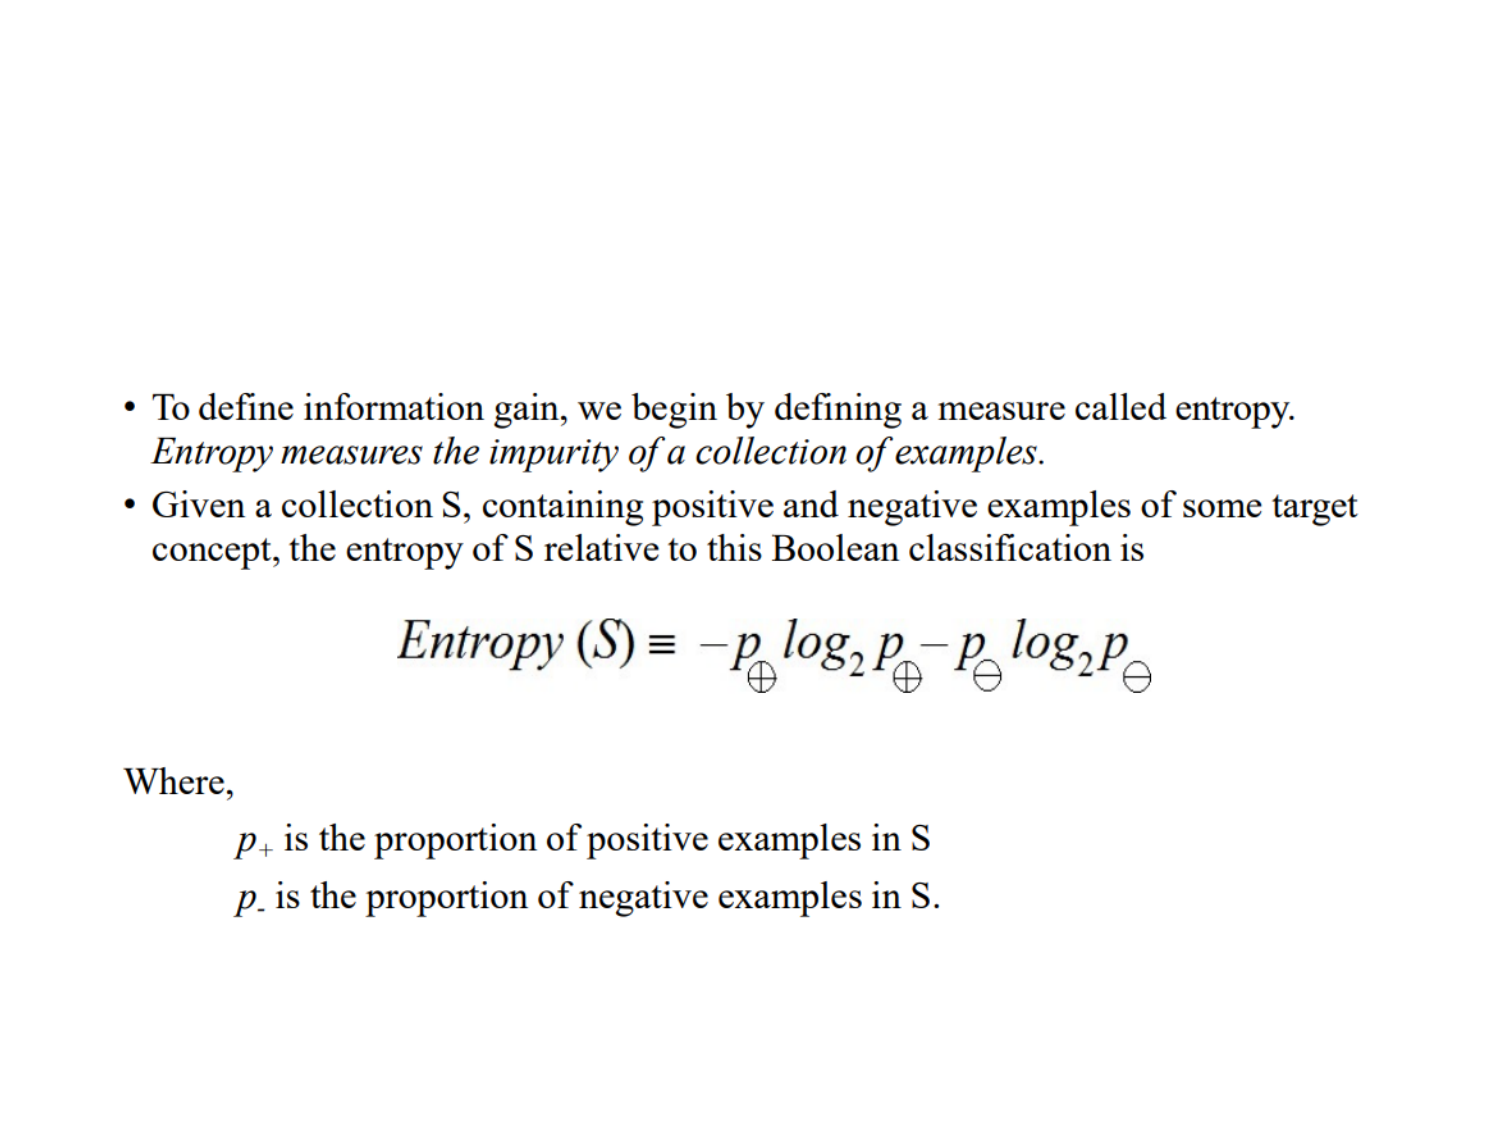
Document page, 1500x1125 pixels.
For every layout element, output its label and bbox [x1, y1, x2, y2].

list [103, 347, 1397, 966]
